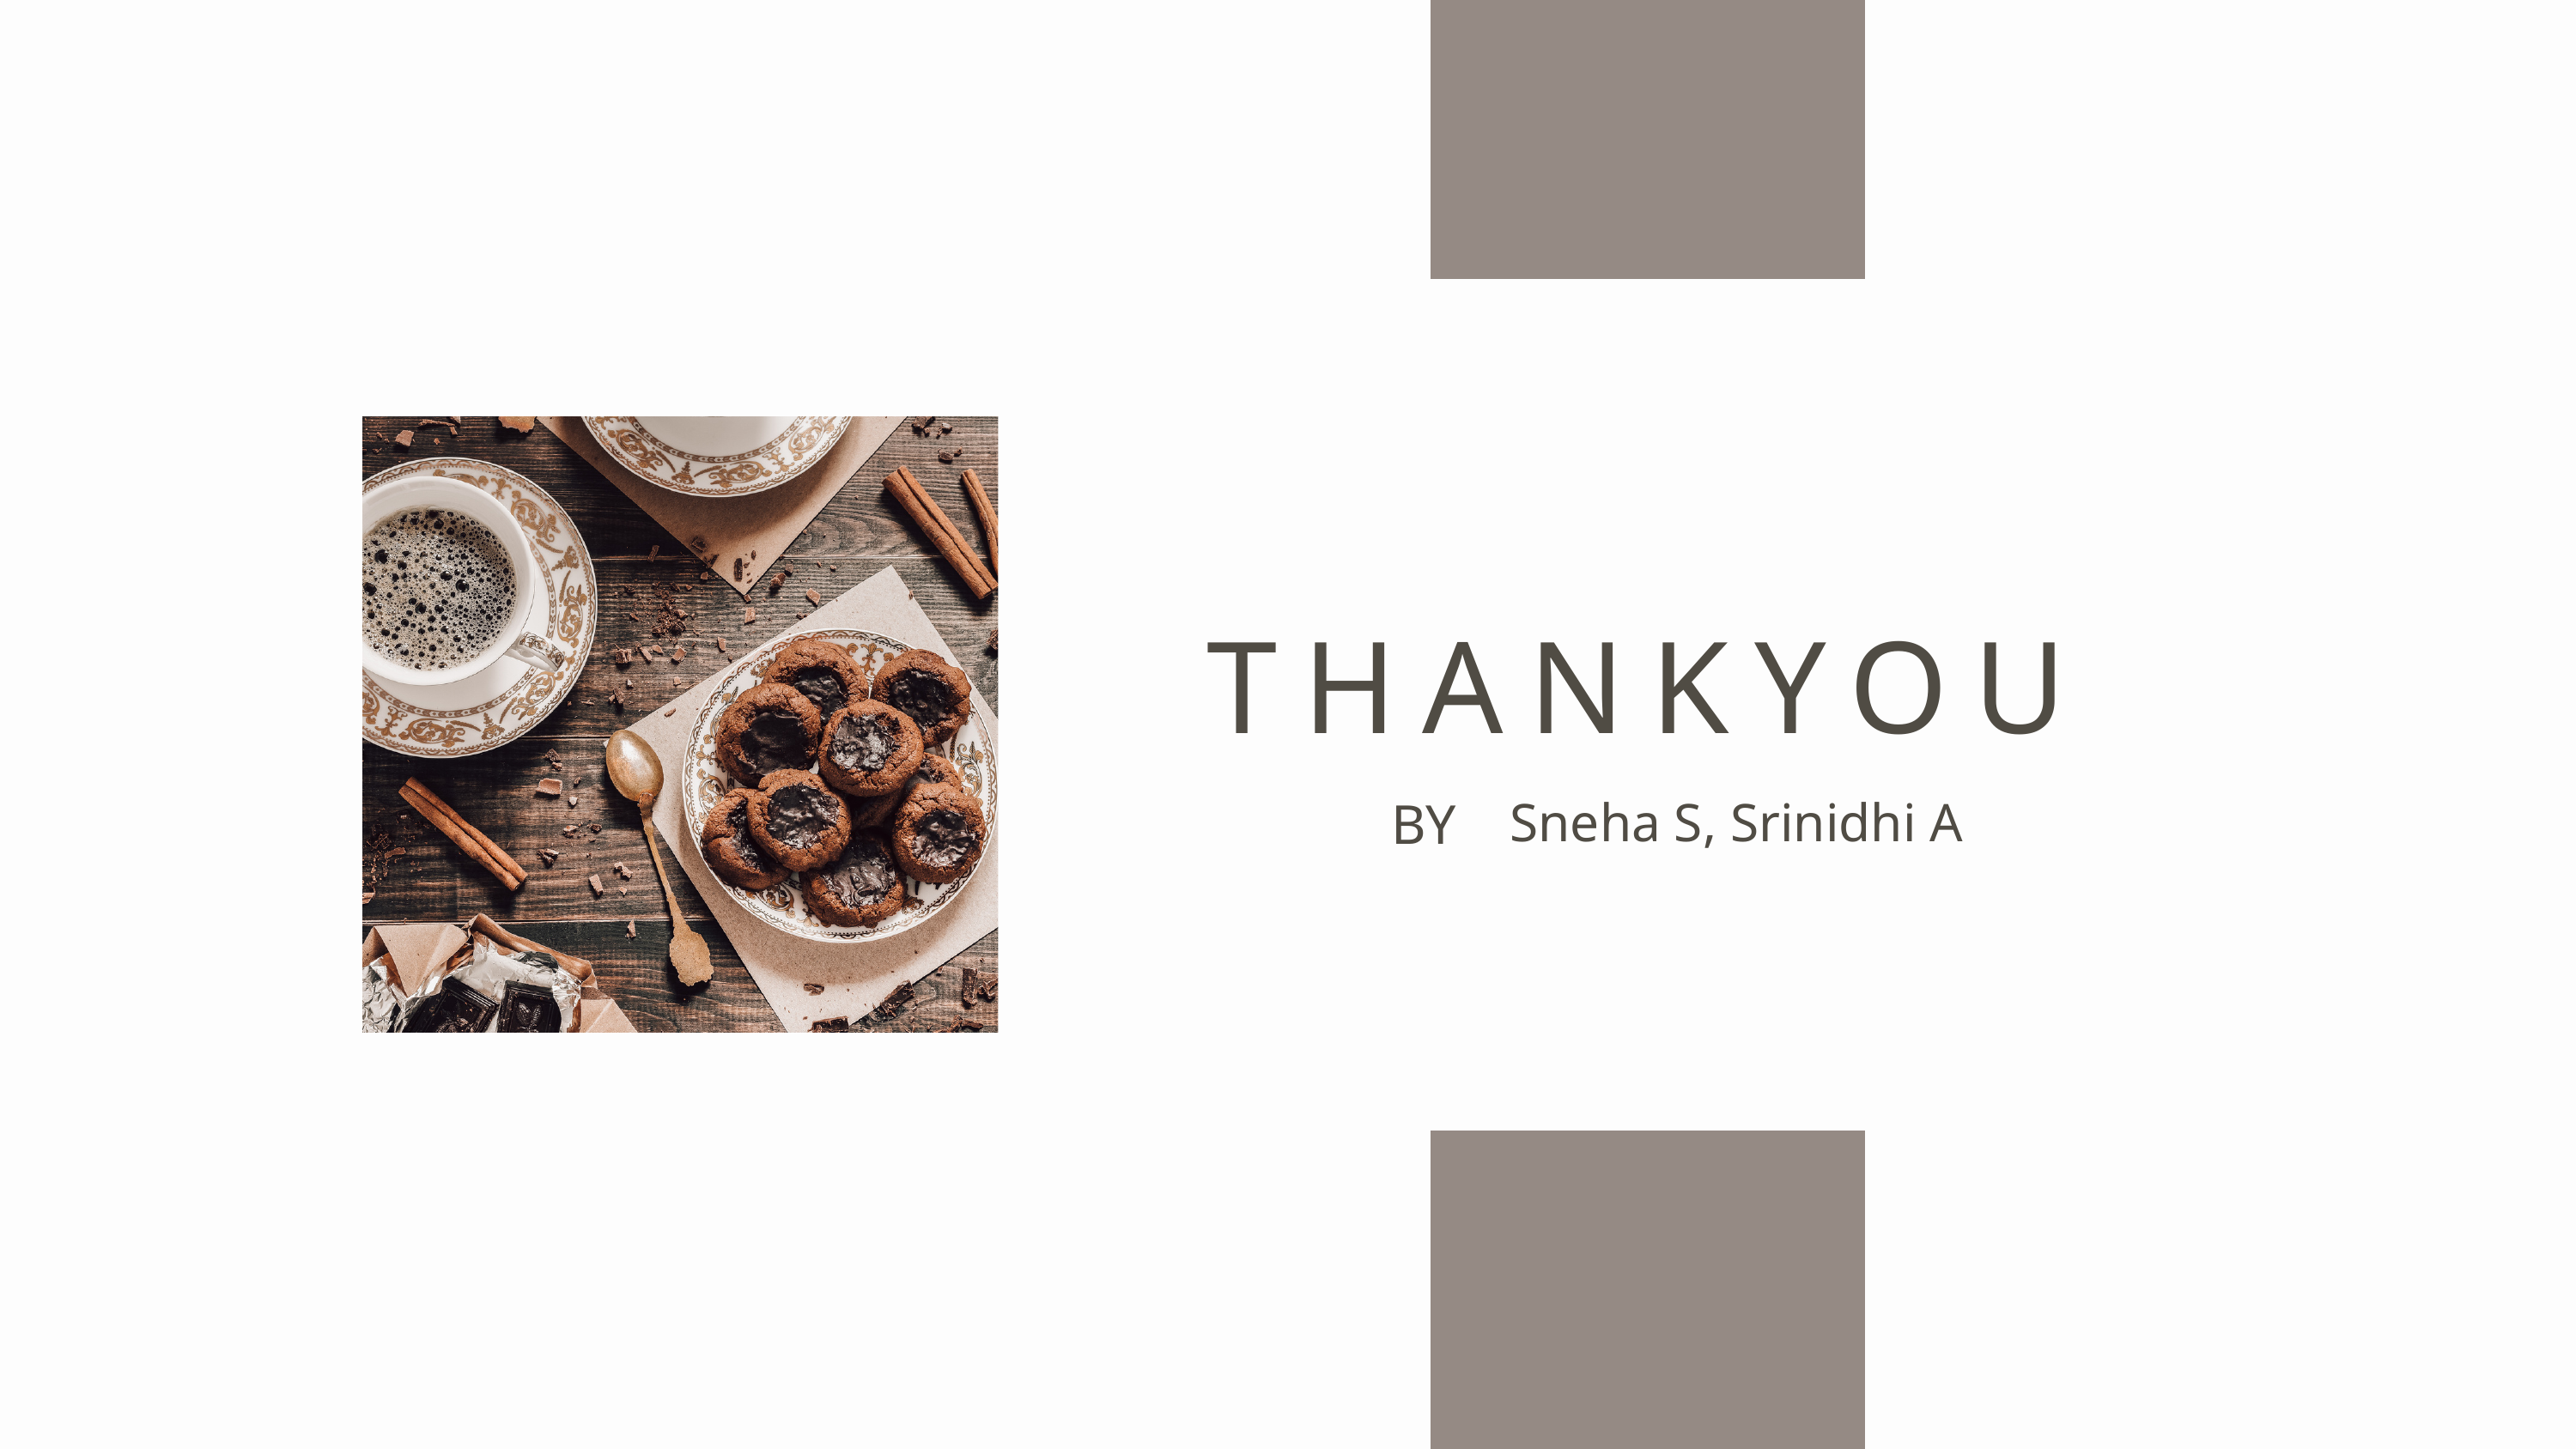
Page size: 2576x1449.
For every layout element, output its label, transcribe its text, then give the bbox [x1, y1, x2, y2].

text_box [361, 415, 999, 1033]
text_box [1390, 785, 2266, 850]
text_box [1430, 0, 1866, 280]
text_box THANKYOU [1206, 580, 2265, 759]
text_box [1430, 1130, 1866, 1449]
